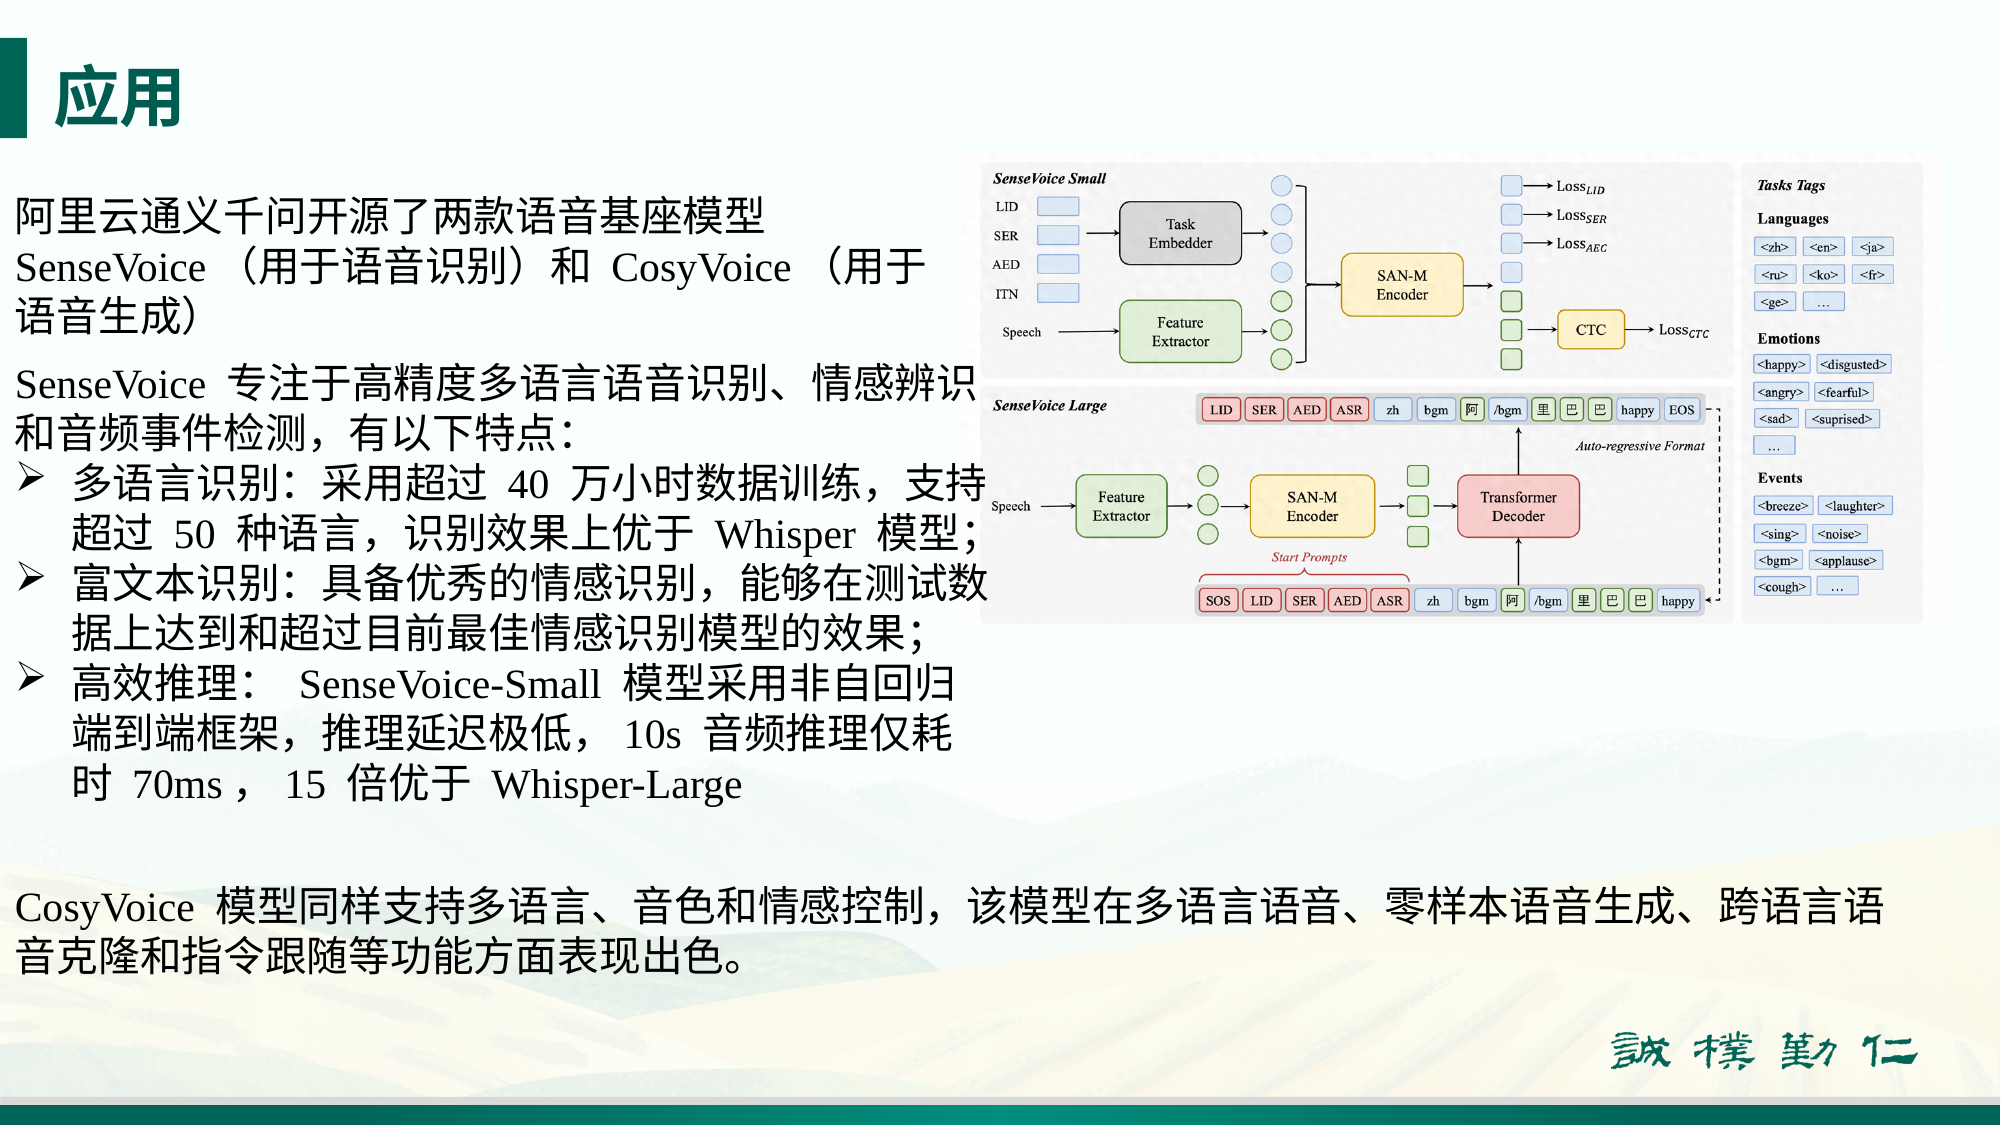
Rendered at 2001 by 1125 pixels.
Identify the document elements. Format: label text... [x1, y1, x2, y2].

text_box CosyVoice 模型同样支持多语言、音色和情感控制，该模型在多语言语音、零样本语音生成、跨语言语音克隆和指令跟随等功能方面表现出色。 [0, 872, 1925, 988]
title 应用 [38, 55, 203, 144]
picture [1611, 1017, 1918, 1084]
picture [961, 152, 1945, 630]
text_box SenseVoice 专注于高精度多语言语音识别、情感辨识和音频事件检测，有以下特点： 多语言识别：采用超过 40 万小时数据训练，支持超过 50 种语言，识别效果上优于 Whisper 模型； 富文本识别：具备优秀的情感识别，能够在测试数据上达到和超过目前最佳情感识别模型的效果； 高效推理： SenseVoice-Small 模型采用非自回归端到端框架，推理延迟极低，10s 音频推理仅耗时 70ms，15 倍优于 Whisper-Large [0, 349, 1005, 814]
text_box 阿里云通义千问开源了两款语音基座模型 SenseVoice（用于语音识别）和 CosyVoice（用于语音生成） [0, 182, 961, 348]
